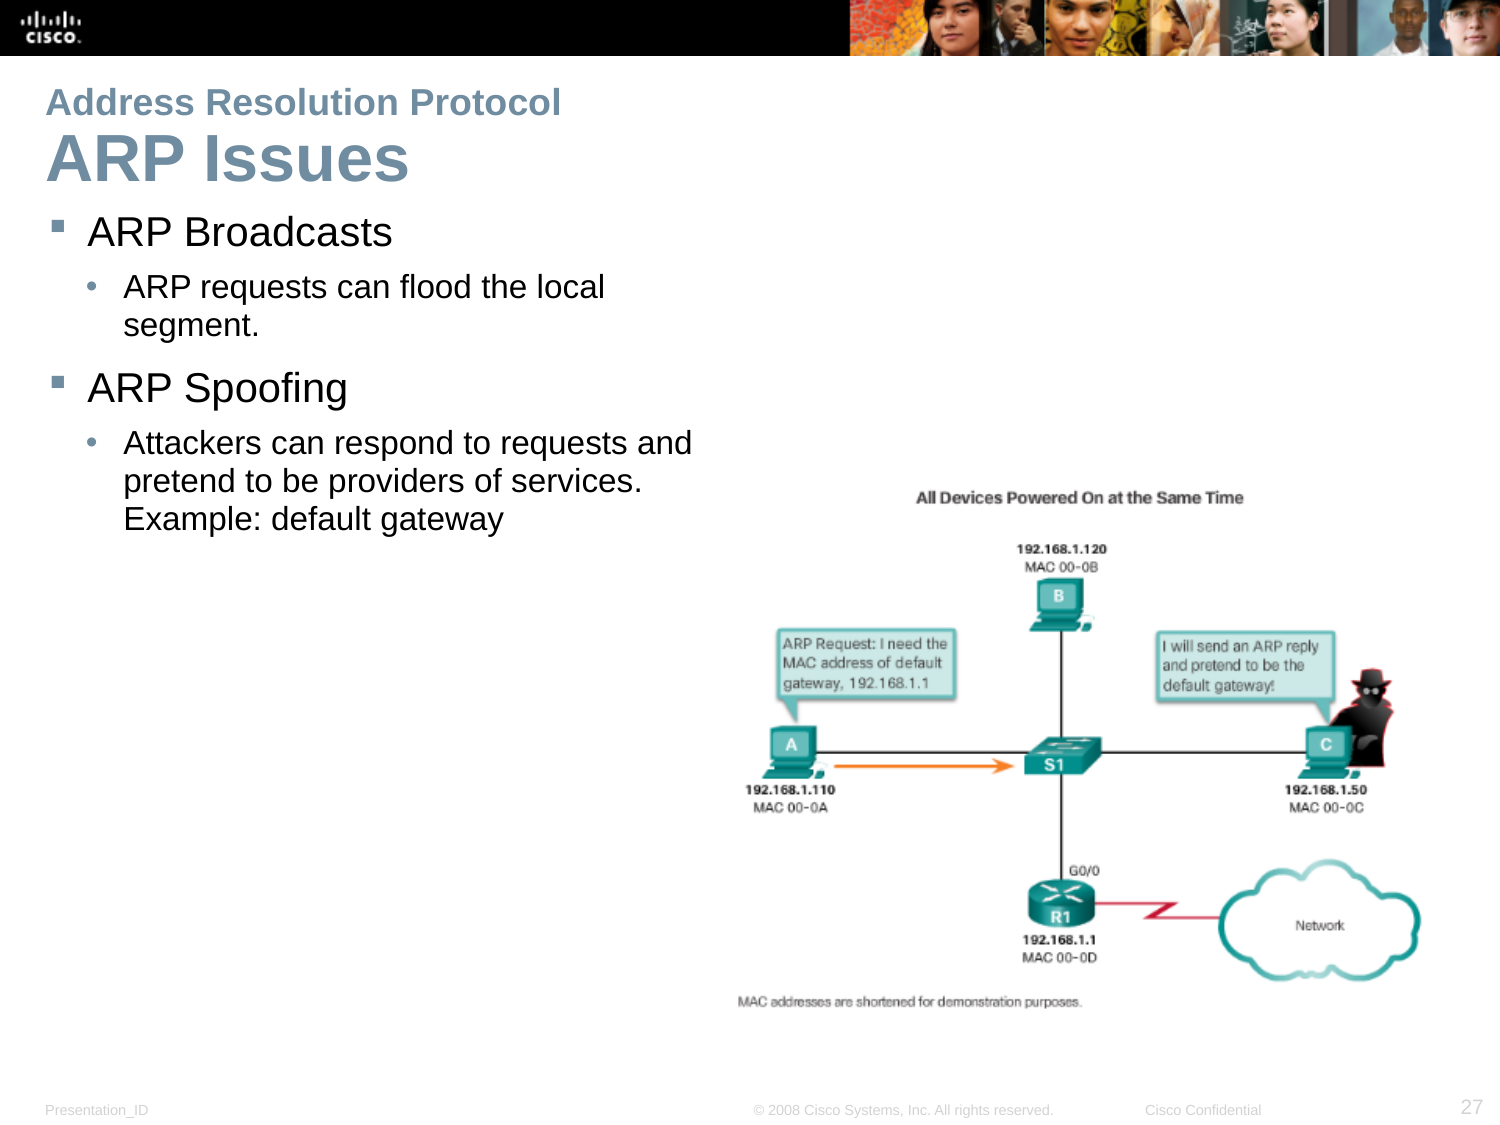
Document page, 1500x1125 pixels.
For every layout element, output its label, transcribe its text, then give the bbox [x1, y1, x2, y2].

picture [0, 0, 1500, 56]
picture [692, 484, 1471, 1038]
title Address Resolution Protocol ARP Issues [31, 64, 1471, 203]
list ARP Broadcasts ARP requests can flood the local segment. ARP Spoofing Attackers can respond to requests and pretend to be providers of services. Example: default gateway [34, 202, 764, 1038]
